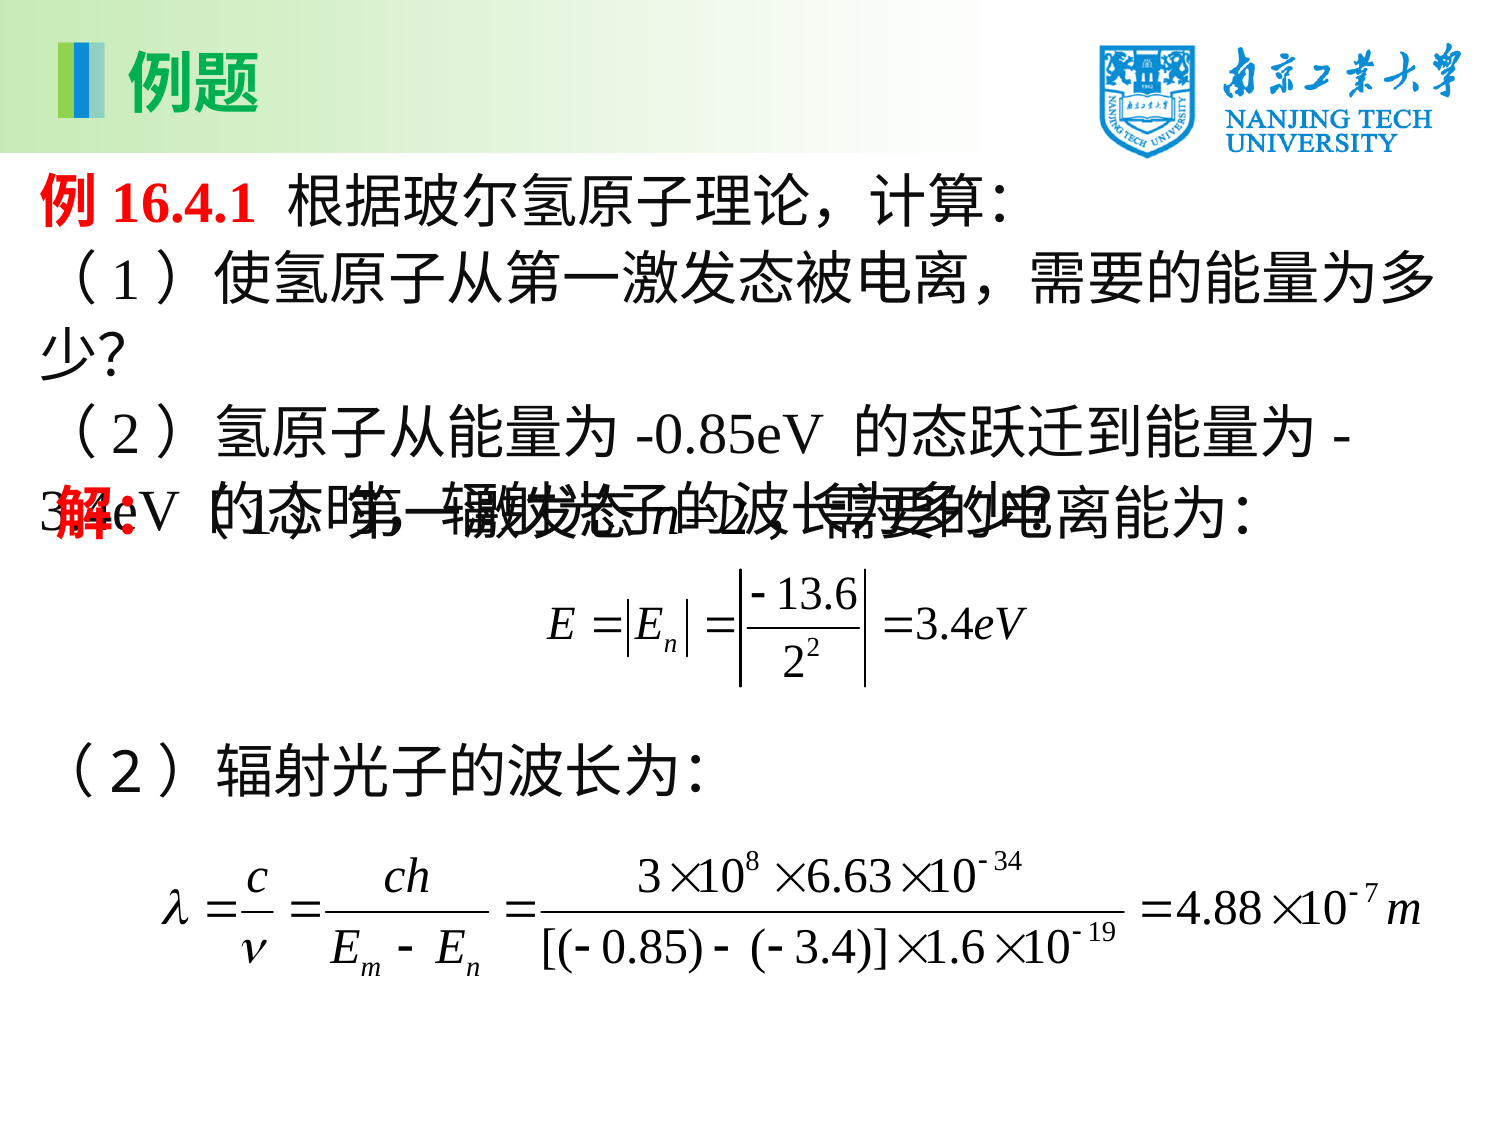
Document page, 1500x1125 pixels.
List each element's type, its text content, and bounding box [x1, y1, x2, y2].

text_box 例16.4.1 根据玻尔氢原子理论，计算： （1）使氢原子从第一激发态被电离，需要的能量为多少？ （2）氢原子从能量为-0.85eV 的态跃迁到能量为-3.4eV 的态时，辐射光子的波长为多少？ [24, 149, 1488, 550]
picture [0, 0, 1500, 1125]
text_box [537, 557, 1038, 700]
text_box （2）辐射光子的波长为： [21, 726, 755, 812]
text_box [152, 838, 1430, 992]
text_box 解：（1）第一激发态n=2，需要的电离能为： [40, 468, 1338, 554]
text_box 例题 [112, 32, 300, 128]
